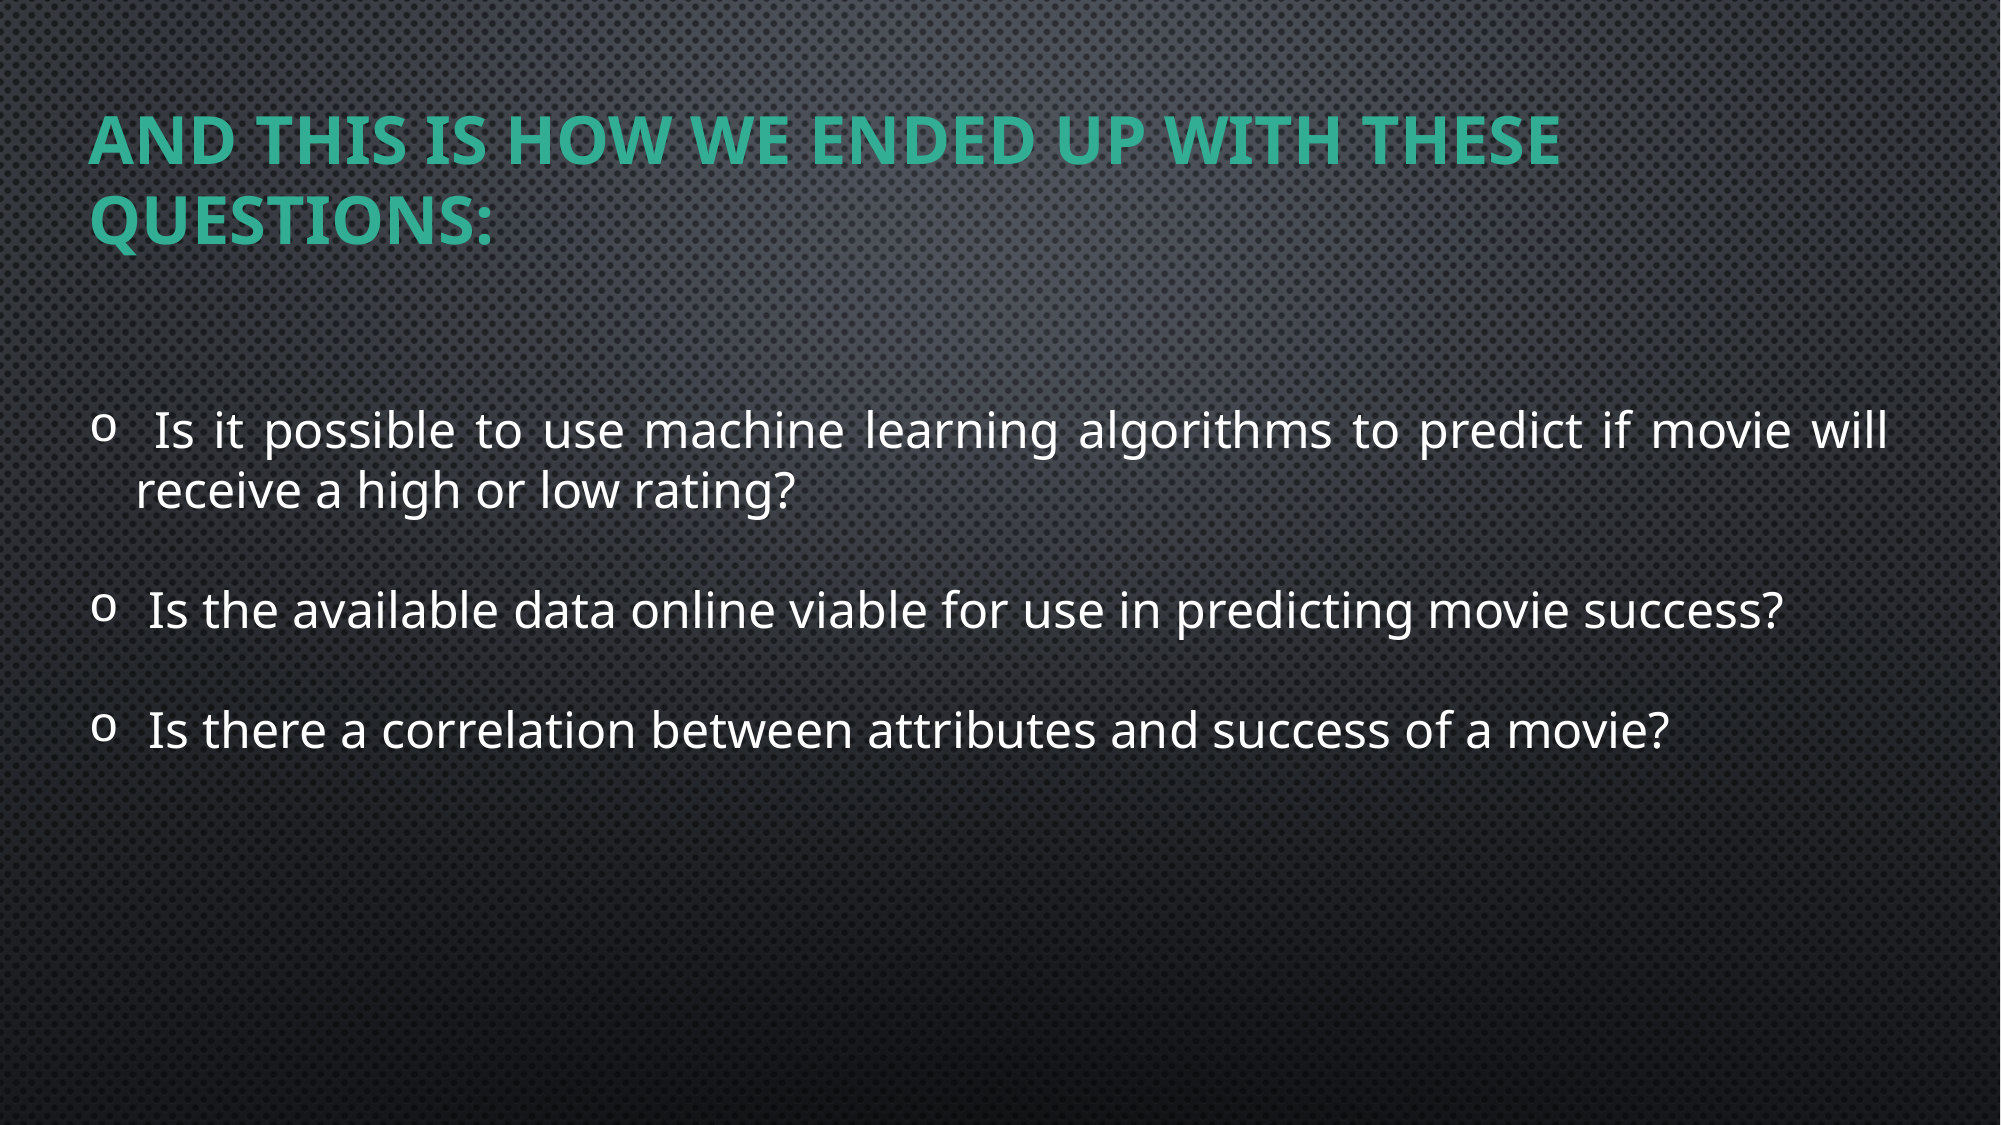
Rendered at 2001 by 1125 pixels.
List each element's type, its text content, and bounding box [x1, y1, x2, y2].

text_box AND THIS IS HOW WE ENDED UP WITH THESE QUESTIONS: Is it possible to use machine learning algorithms to predict if movie will receive a high or low rating? Is the available data online viable for use in predicting movie success? Is there a correlation between attributes and success of a movie? [73, 90, 1906, 811]
